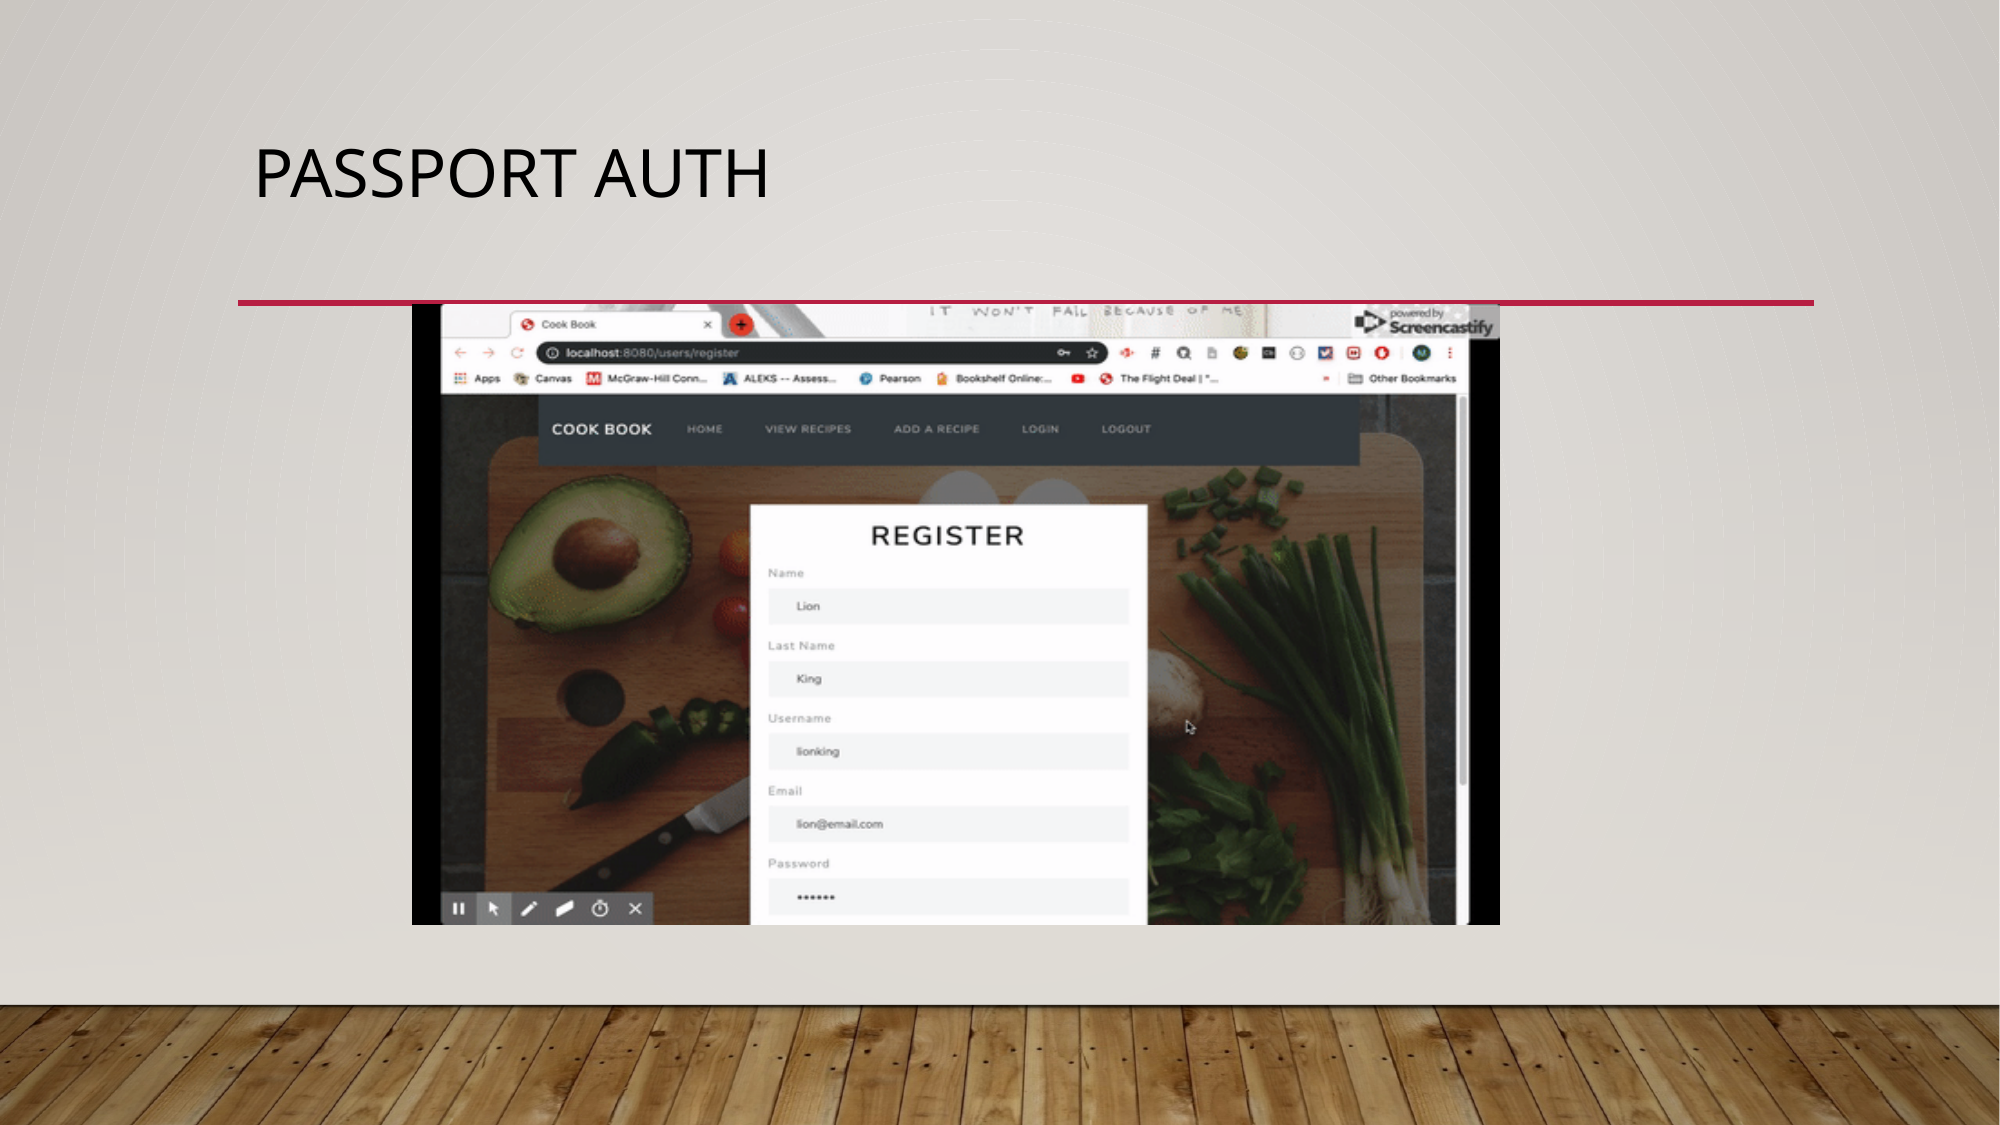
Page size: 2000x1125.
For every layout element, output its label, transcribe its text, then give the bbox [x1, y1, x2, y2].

title PASSPORT AUTH [238, 131, 1813, 305]
picture [0, 1005, 2000, 1125]
picture [411, 303, 1500, 926]
